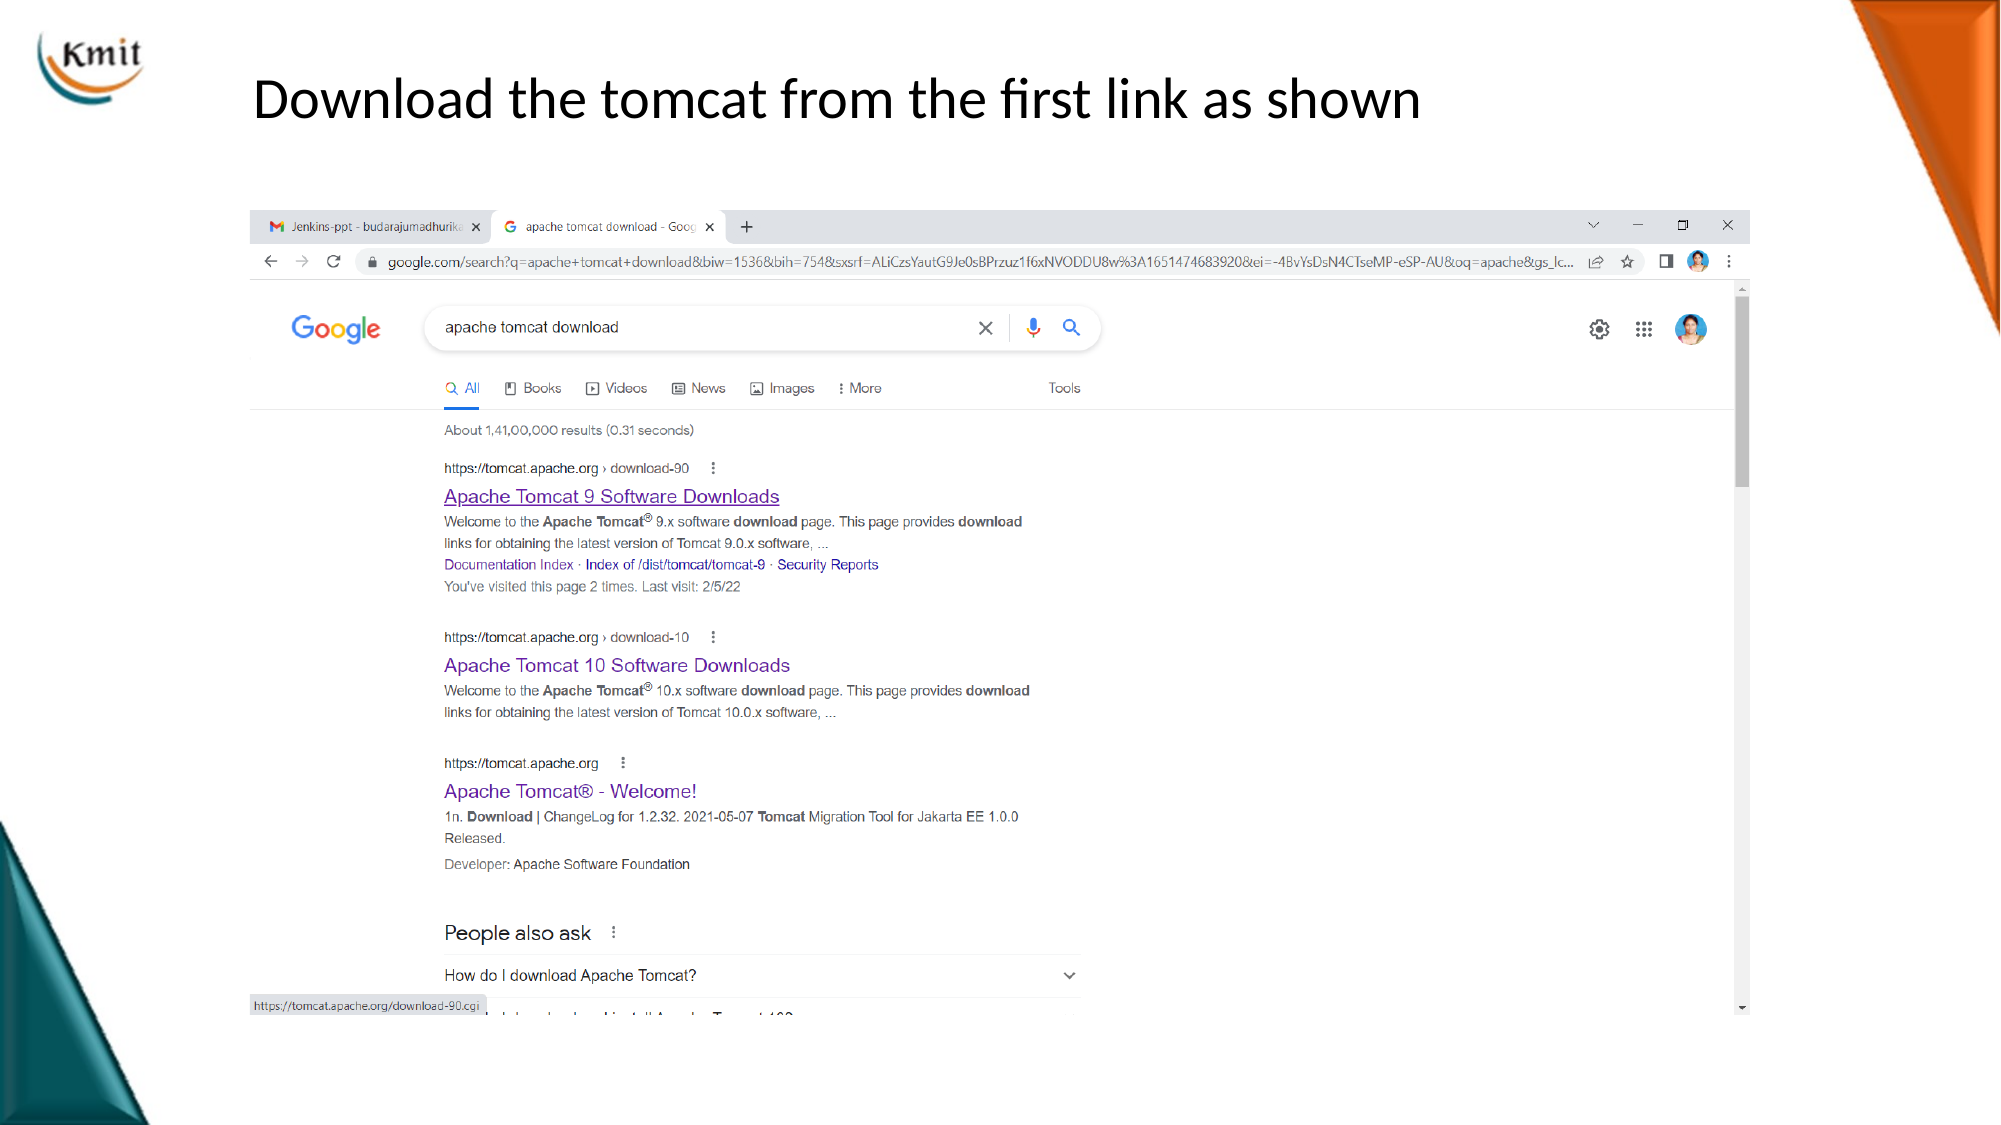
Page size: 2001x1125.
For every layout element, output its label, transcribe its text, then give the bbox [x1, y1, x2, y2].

picture [0, 0, 2001, 1125]
title Download the tomcat from the first link as shown [53, 47, 1623, 139]
